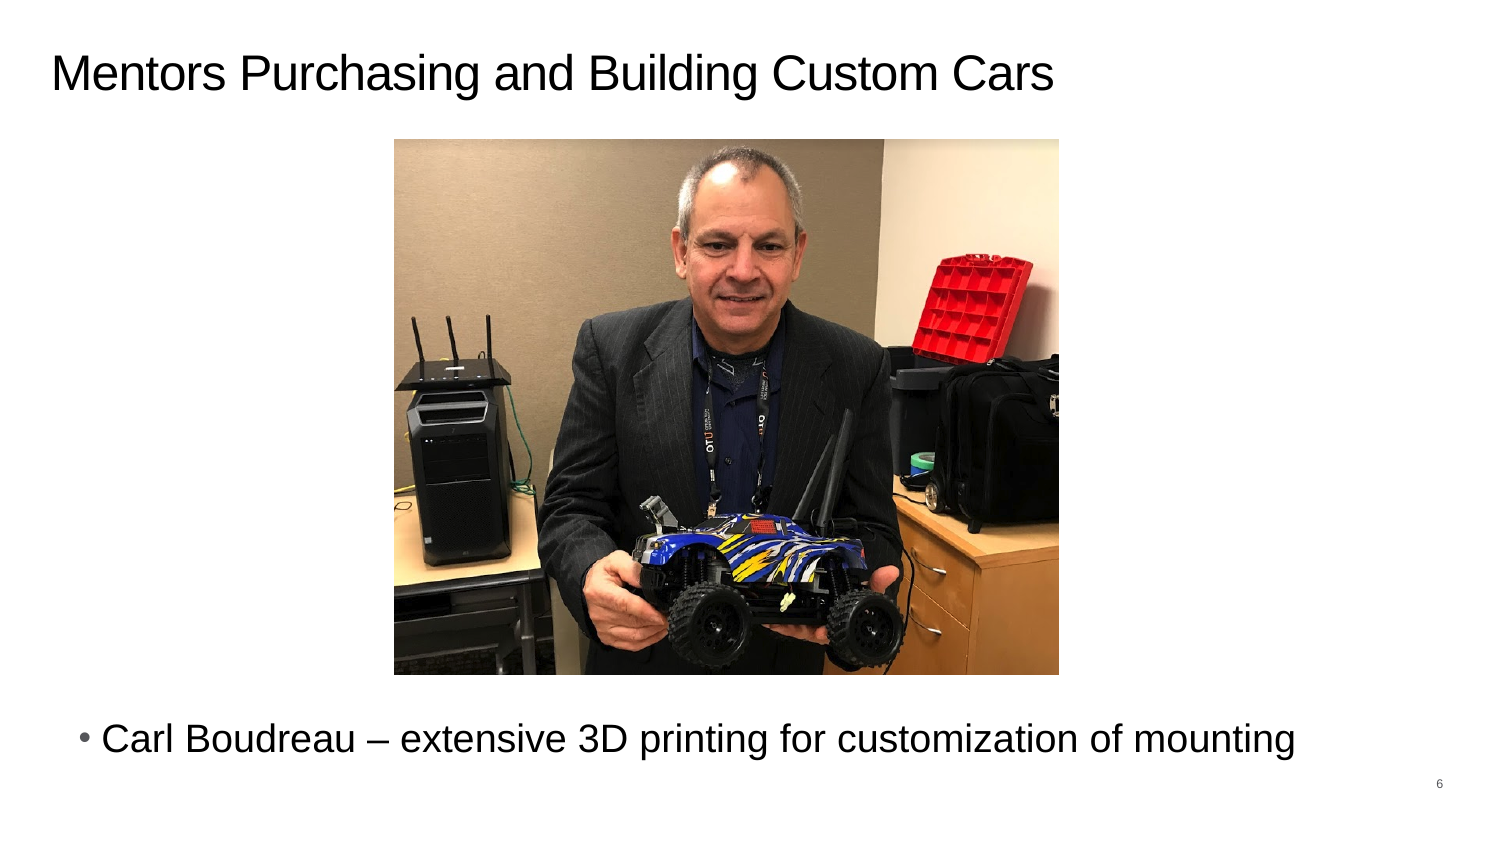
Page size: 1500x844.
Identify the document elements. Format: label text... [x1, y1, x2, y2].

title Mentors Purchasing and Building Custom Cars [33, 35, 1467, 147]
list Carl Boudreau – extensive 3D printing for customization of mounting [60, 706, 1439, 773]
picture [393, 138, 1059, 676]
slide_number 6 [1244, 761, 1466, 806]
